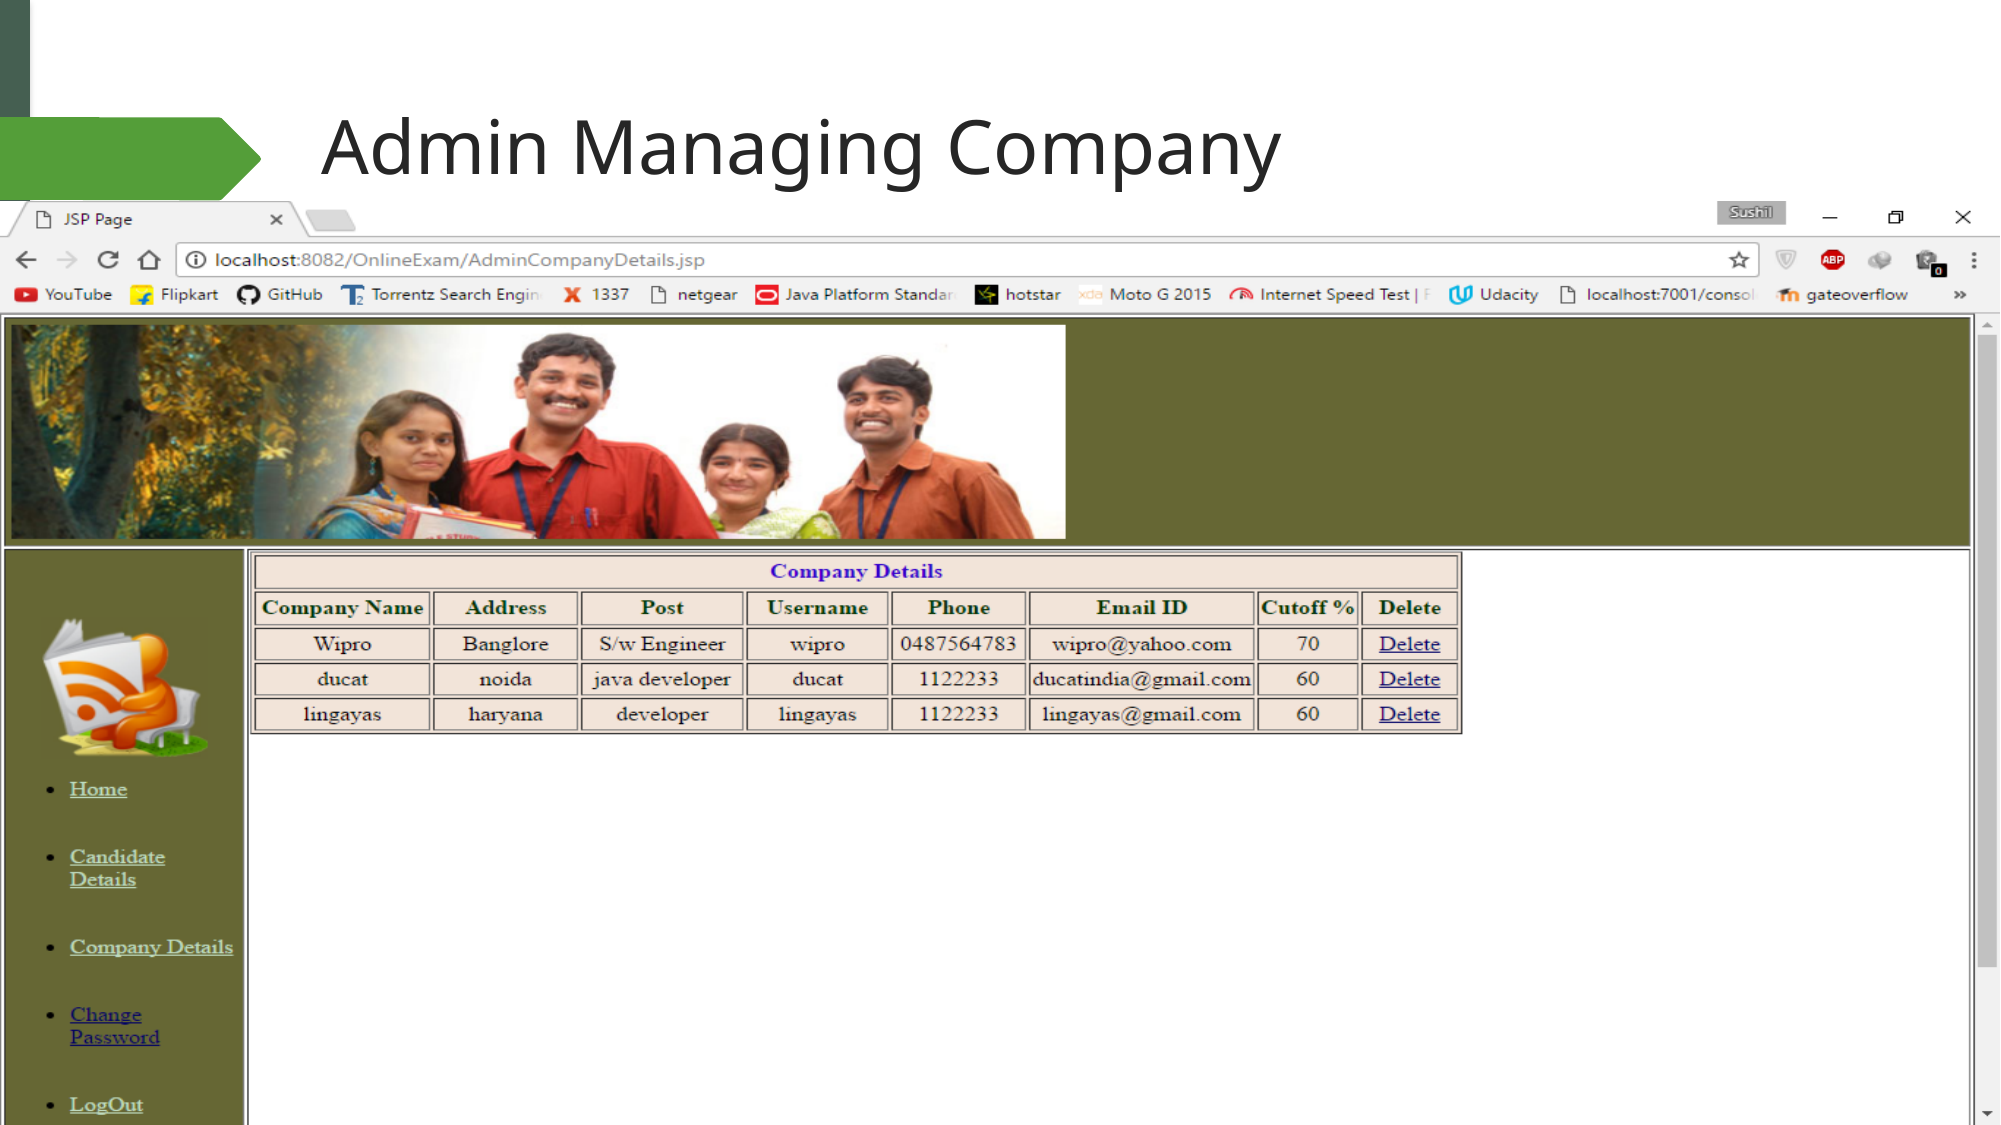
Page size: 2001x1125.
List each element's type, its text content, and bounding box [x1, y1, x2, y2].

text_box Admin Managing Company [306, 92, 1571, 198]
picture [0, 201, 2000, 1125]
